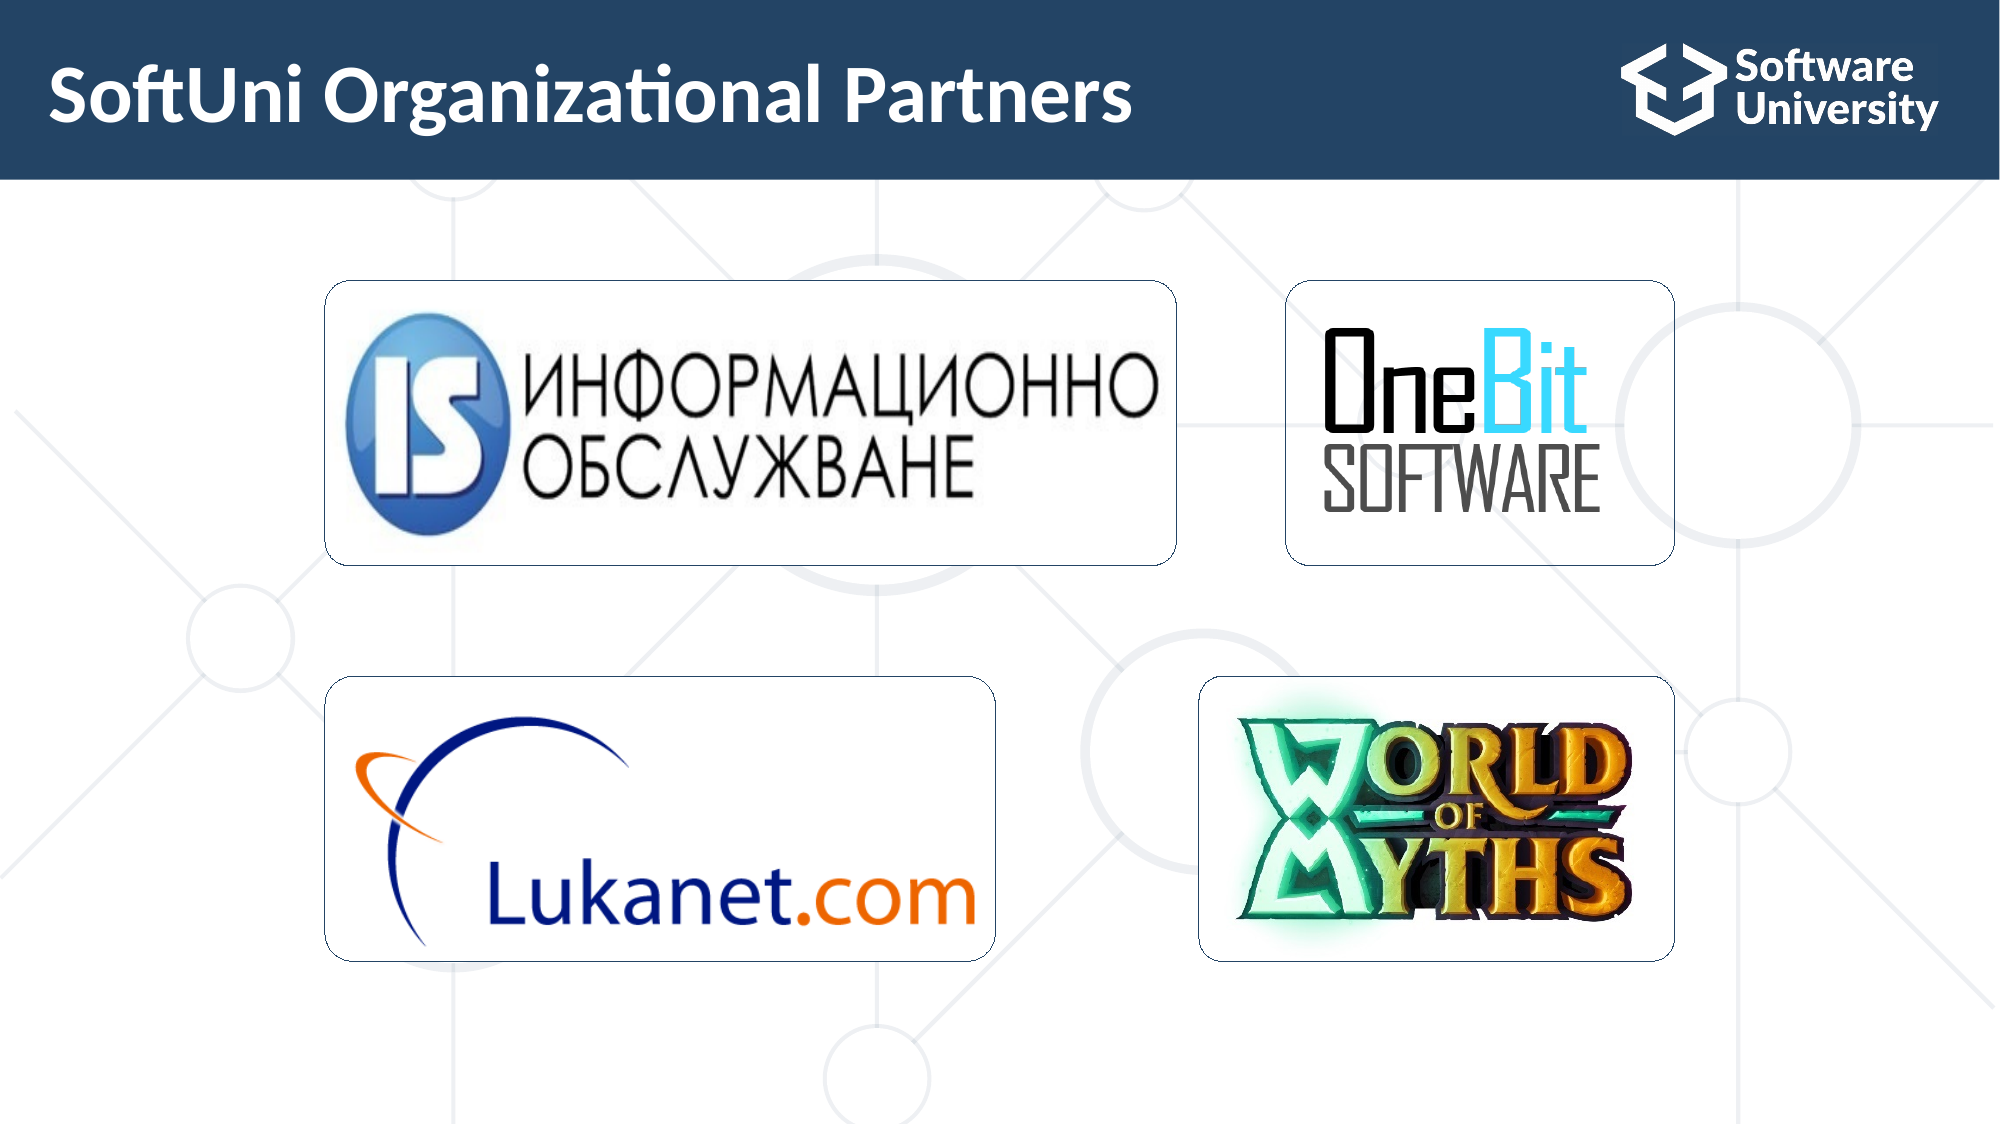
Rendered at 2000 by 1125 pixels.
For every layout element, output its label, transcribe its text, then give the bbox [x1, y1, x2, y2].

title SoftUni Organizational Partners [31, 16, 1591, 162]
picture [1621, 43, 1939, 136]
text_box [324, 280, 1675, 962]
